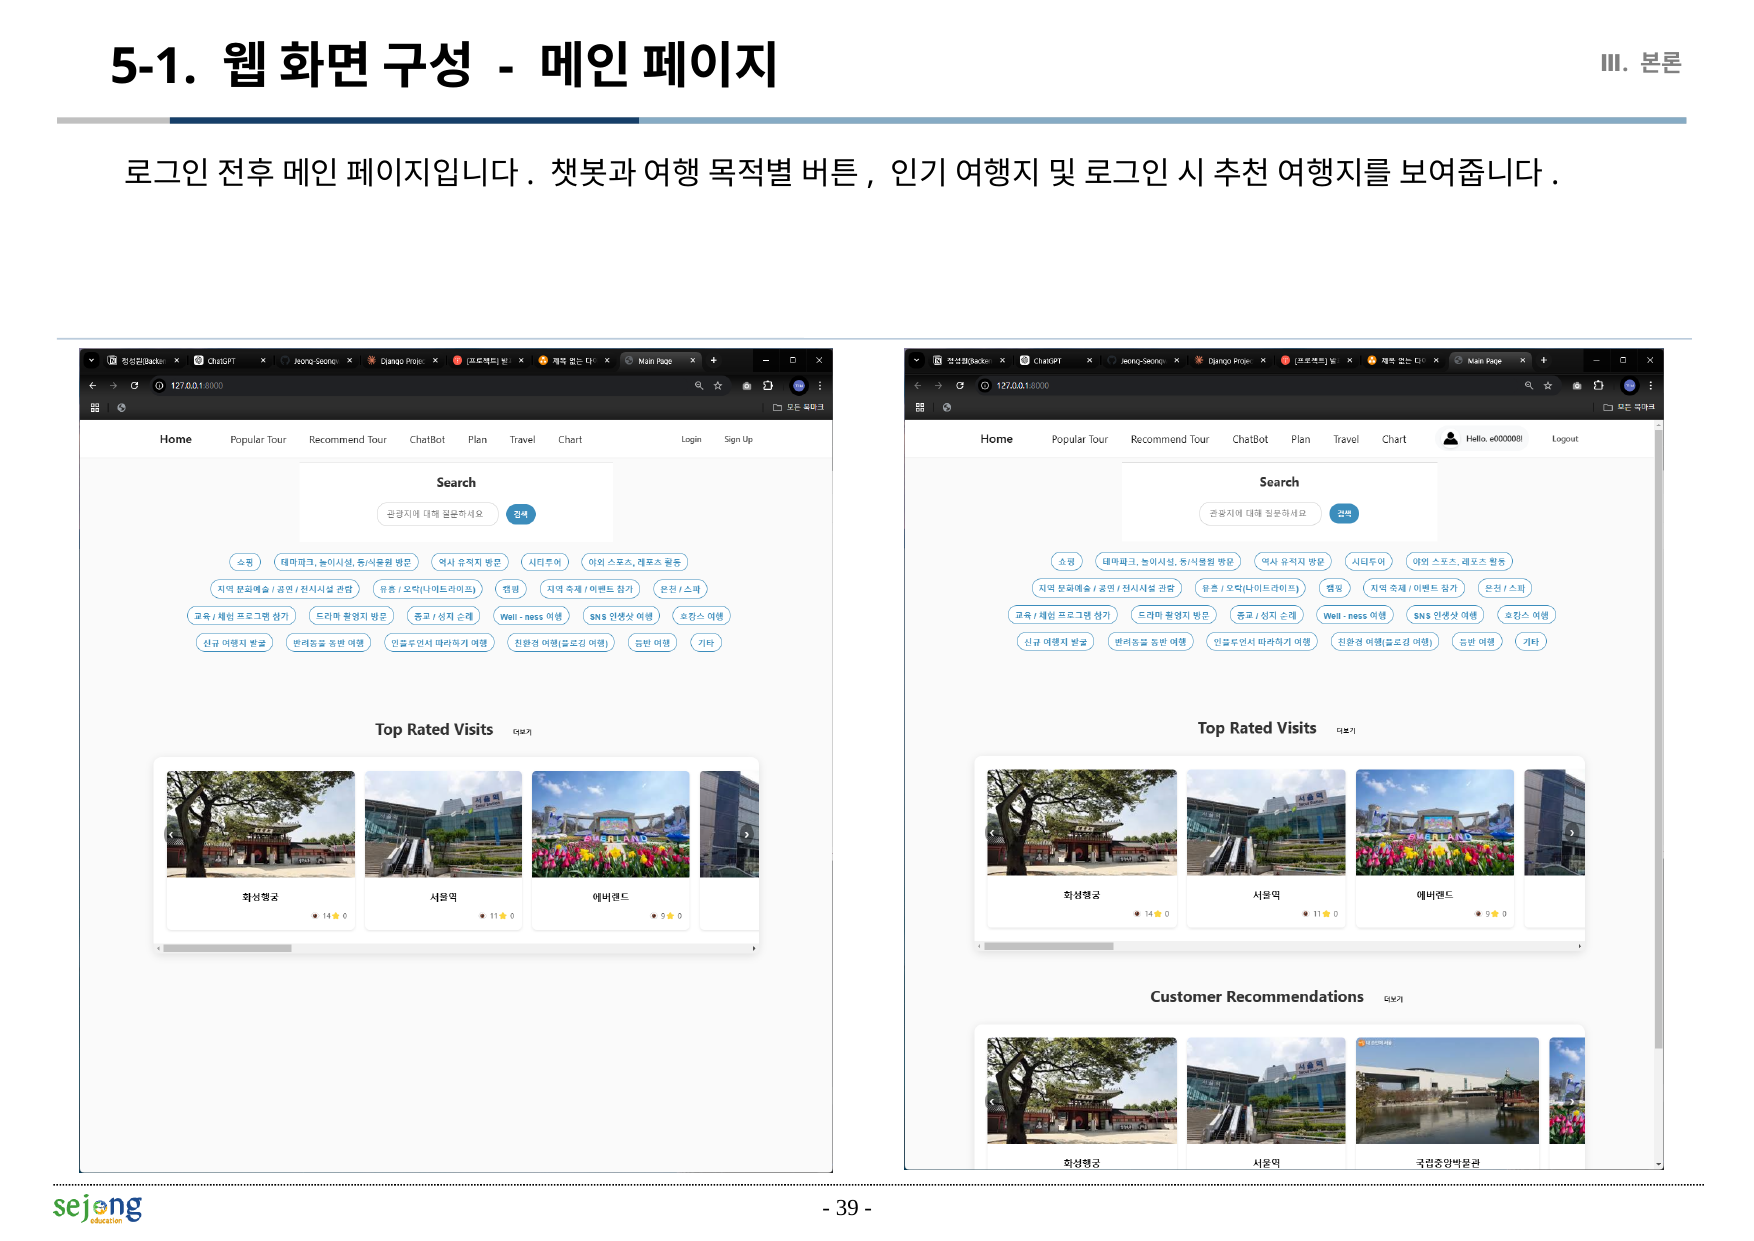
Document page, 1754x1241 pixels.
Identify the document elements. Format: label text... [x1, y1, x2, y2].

picture [79, 347, 833, 1173]
text_box 5-1. 웹 화면 구성 - 메인 페이지 [95, 26, 1673, 102]
text_box Ⅲ. 본론 [1150, 41, 1699, 84]
text_box 로그인 전후 메인 페이지입니다. 챗봇과 여행 목적별 버튼, 인기 여행지 및 로그인 시 추천 여행지를 보여줍니다. [109, 145, 1639, 236]
picture [903, 348, 1664, 1170]
picture [50, 1188, 142, 1228]
